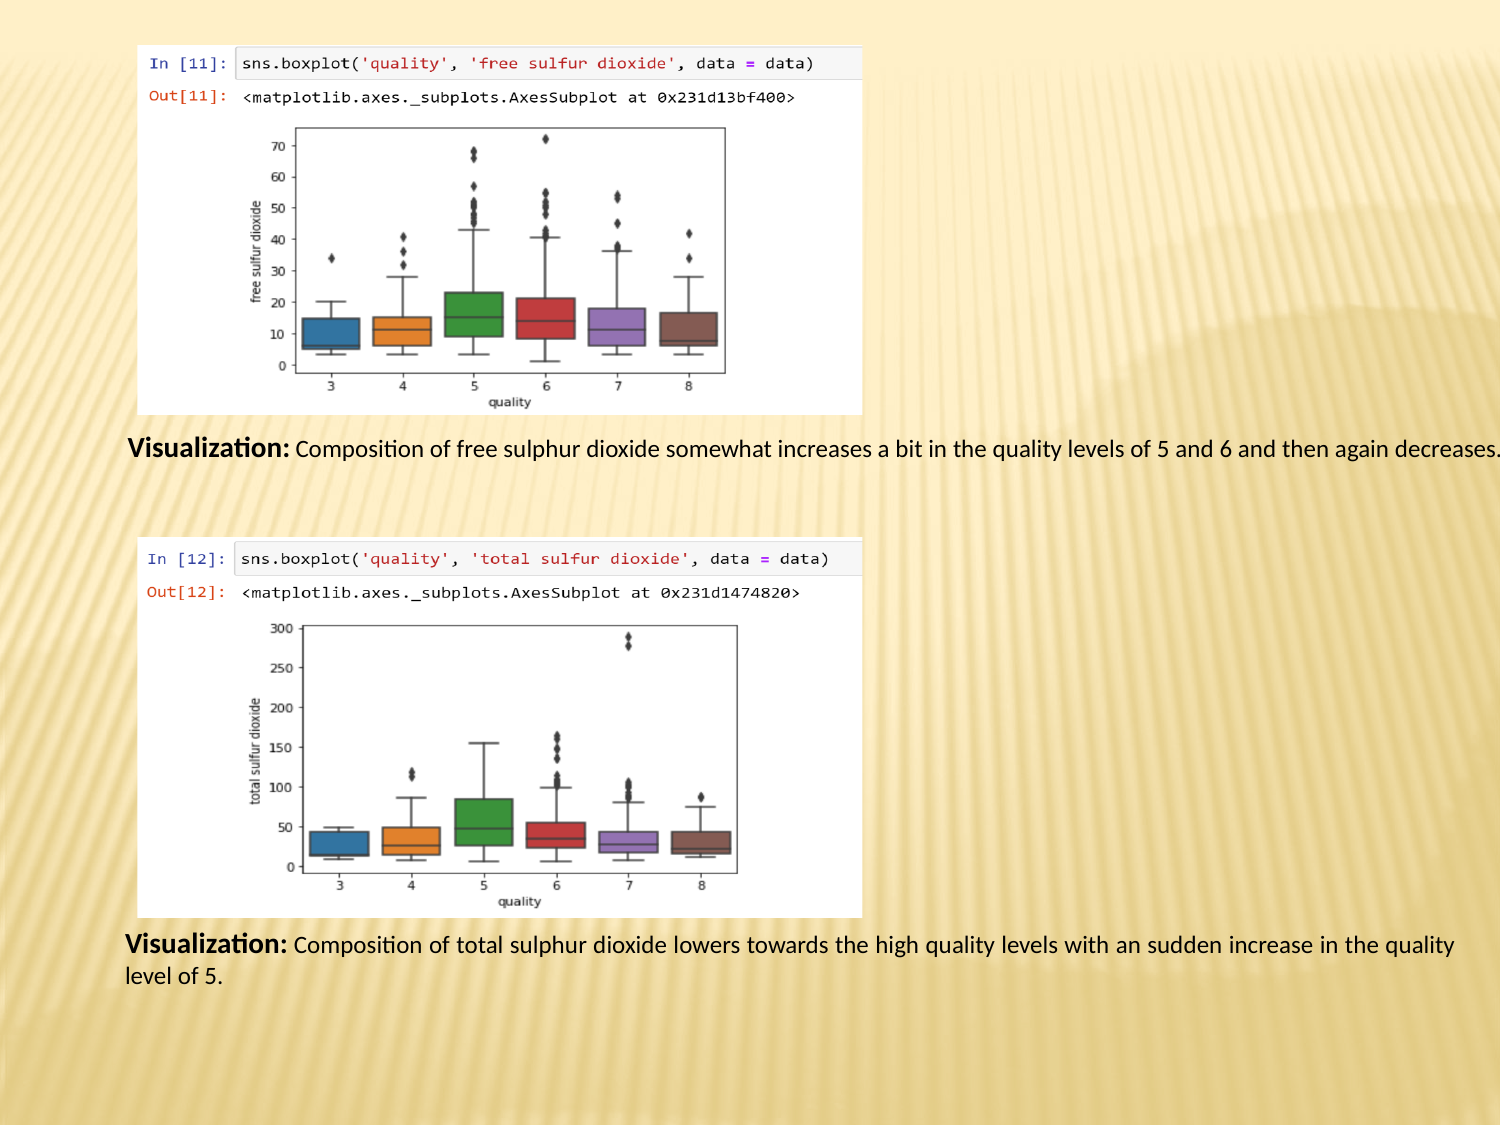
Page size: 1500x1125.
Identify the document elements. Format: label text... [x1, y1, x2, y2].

text_box Visualization: Composition of free sulphur dioxide somewhat increases a bit in the quality levels of 5 and 6 and then again decreases. [112, 421, 1500, 516]
picture [137, 45, 863, 415]
picture [137, 537, 863, 918]
text_box Visualization: Composition of total sulphur dioxide lowers towards the high quality levels with an sudden increase in the quality level of 5. [109, 916, 1473, 997]
